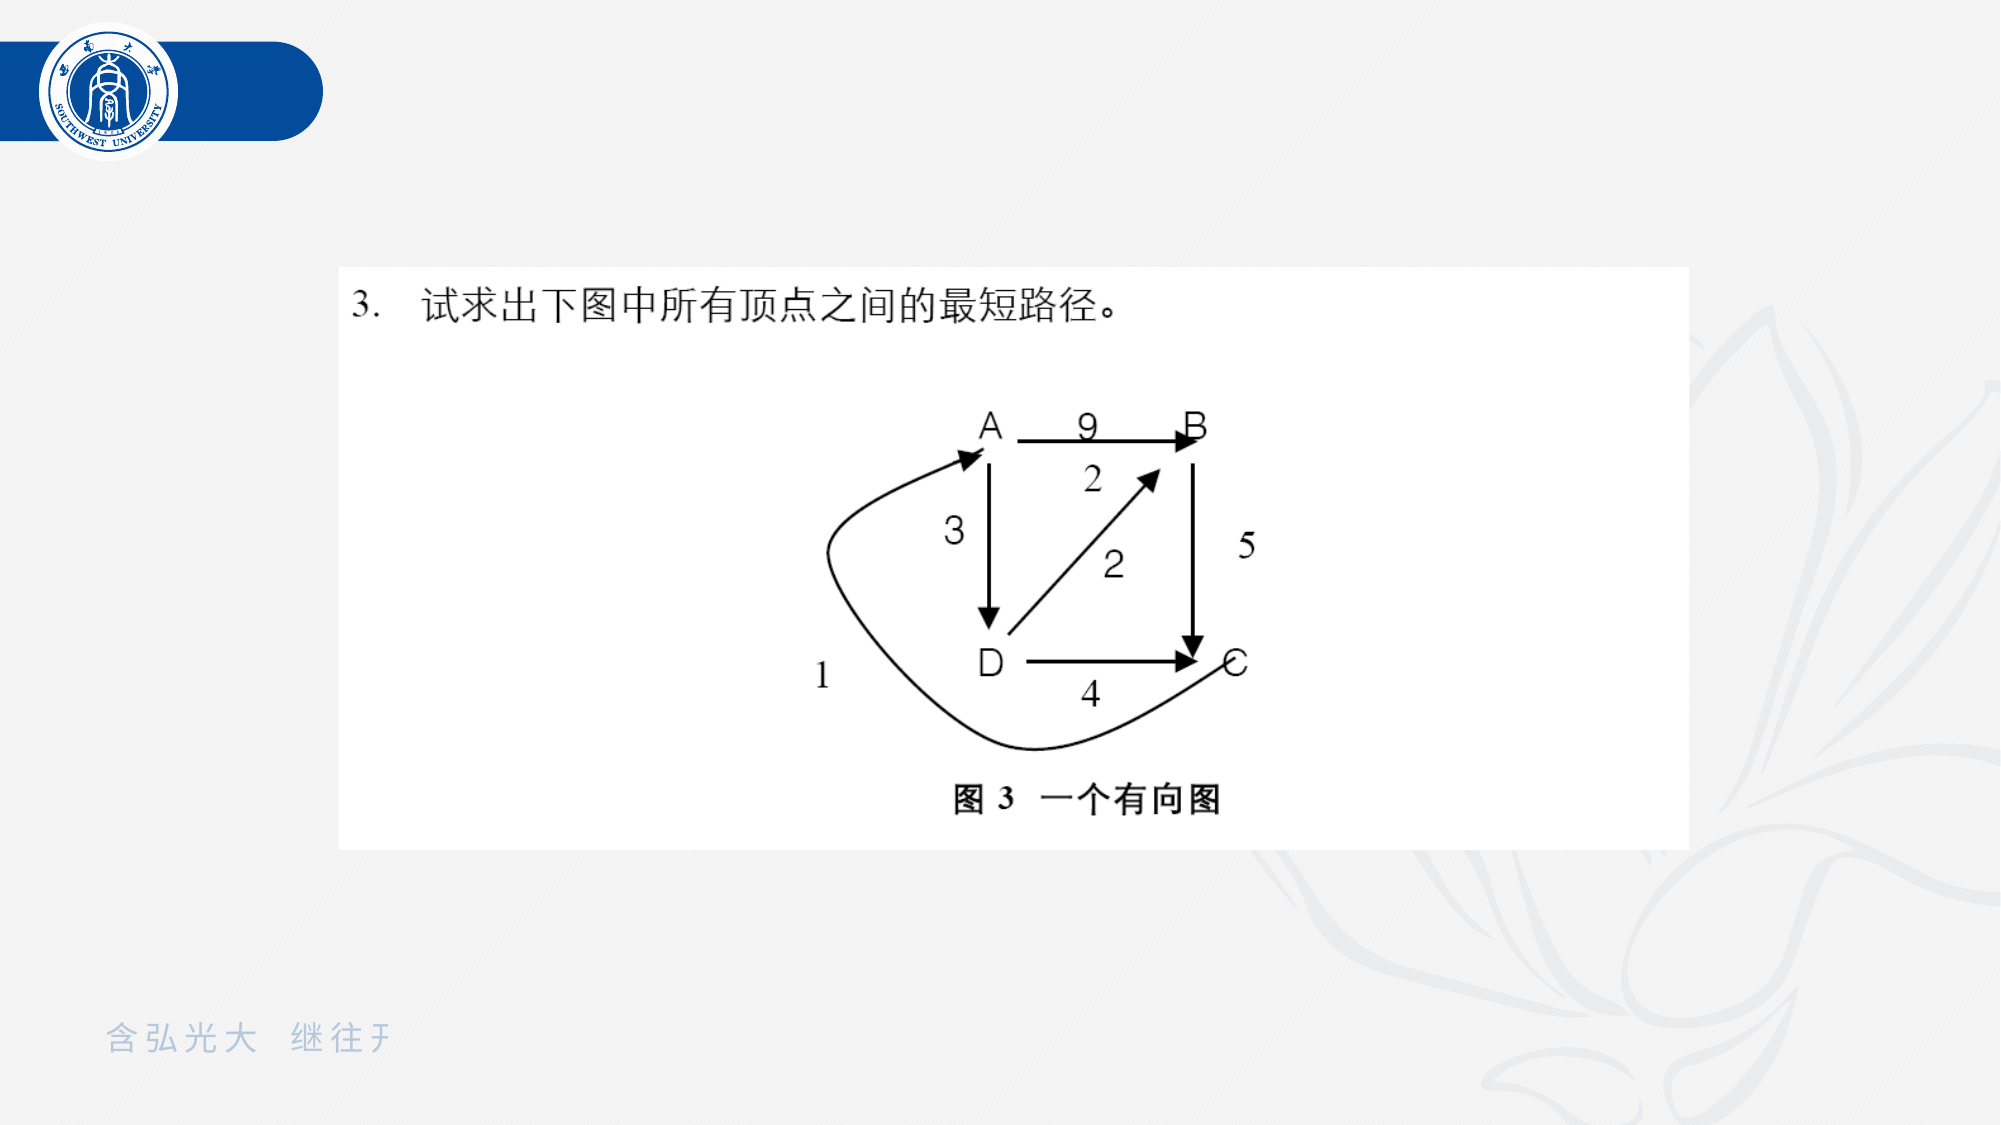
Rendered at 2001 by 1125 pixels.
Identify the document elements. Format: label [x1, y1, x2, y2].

picture [338, 266, 1690, 850]
